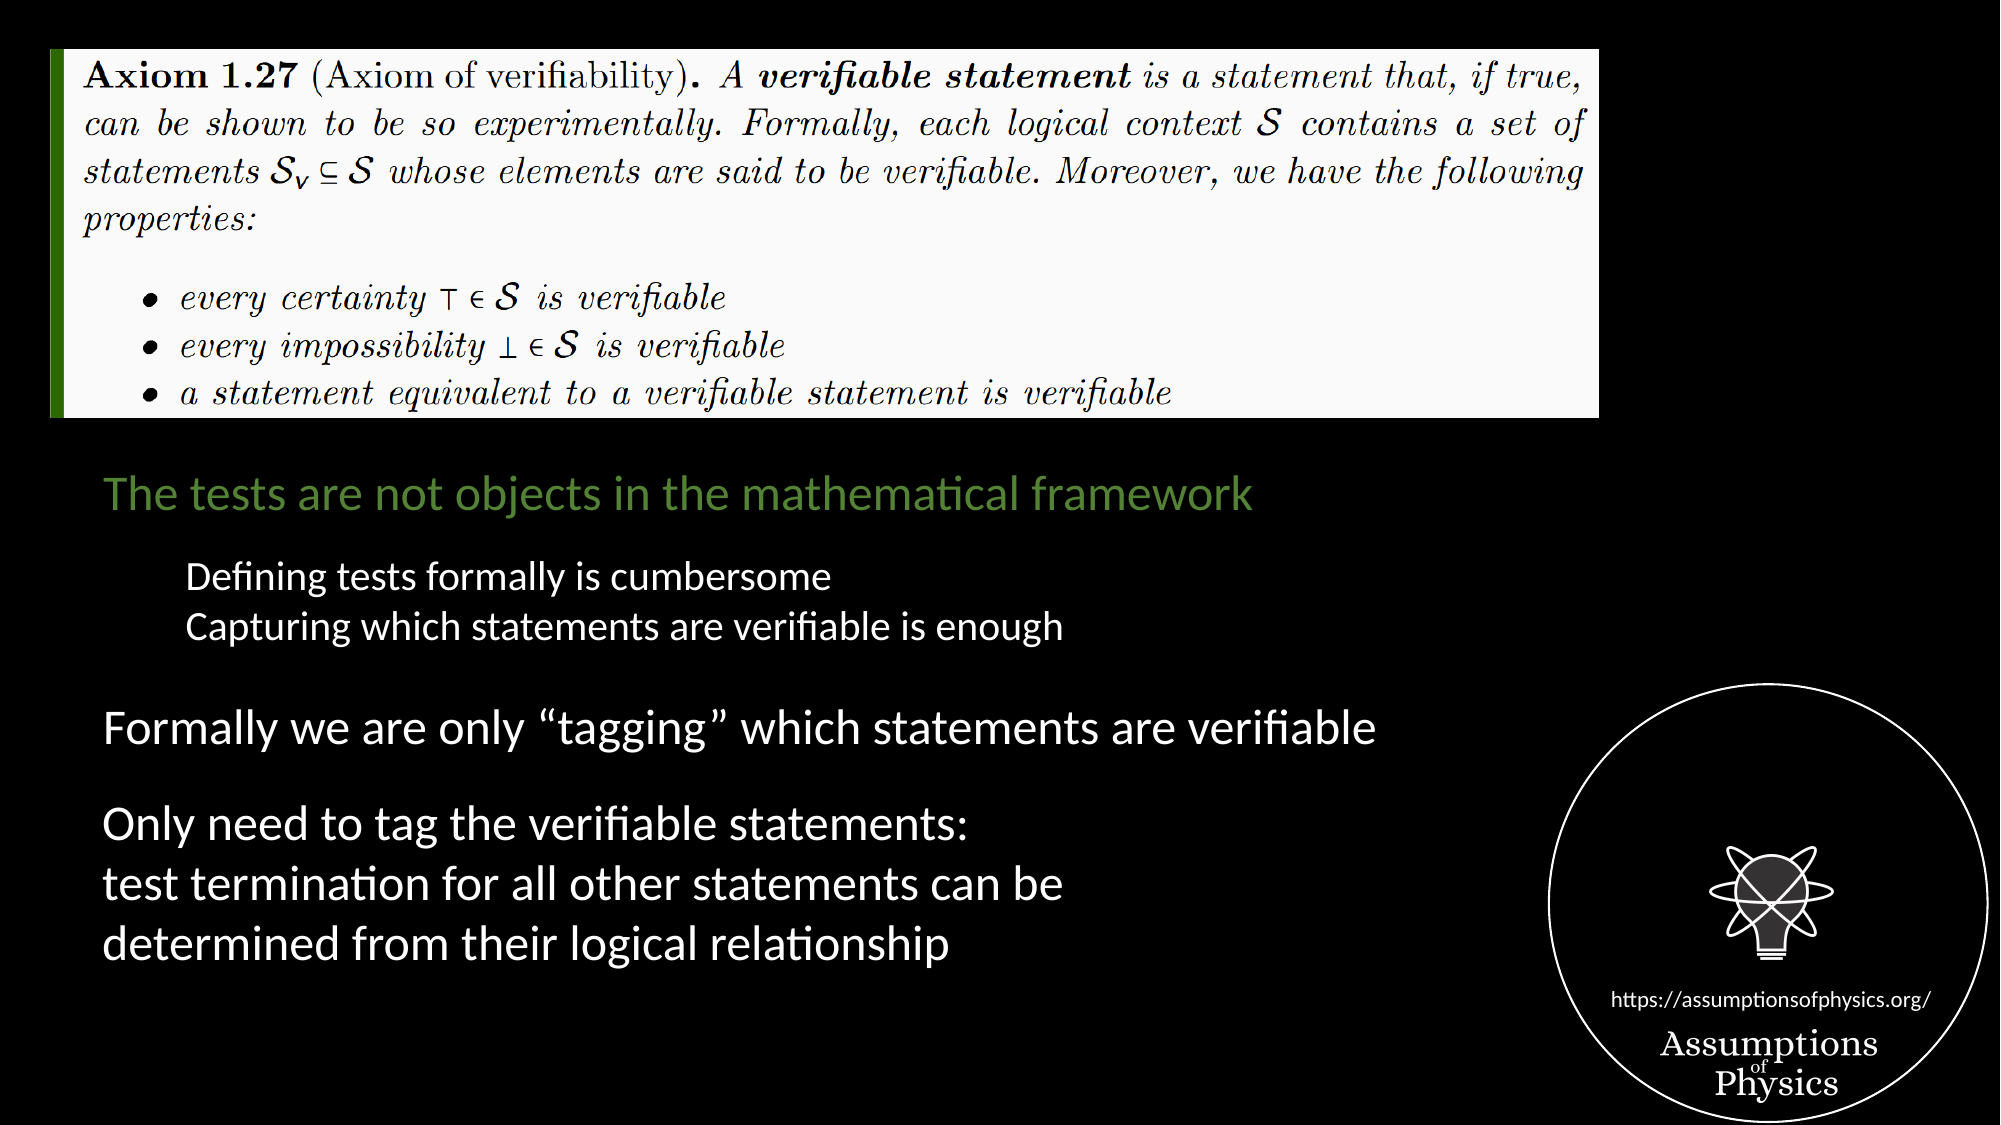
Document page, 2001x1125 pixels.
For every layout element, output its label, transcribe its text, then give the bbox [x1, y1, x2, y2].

text_box Only need to tag the verifiable statements: test termination for all other statements can be determined from their logical relationship [87, 782, 1080, 978]
text_box Formally we are only “tagging” which statements are verifiable [88, 687, 1393, 763]
picture [1660, 1029, 1877, 1103]
picture [49, 49, 1599, 418]
picture [1709, 846, 1834, 960]
text_box The tests are not objects in the mathematical framework [88, 453, 1270, 528]
text_box Defining tests formally is cumbersome Capturing which statements are verifiable is enough [170, 541, 1251, 656]
